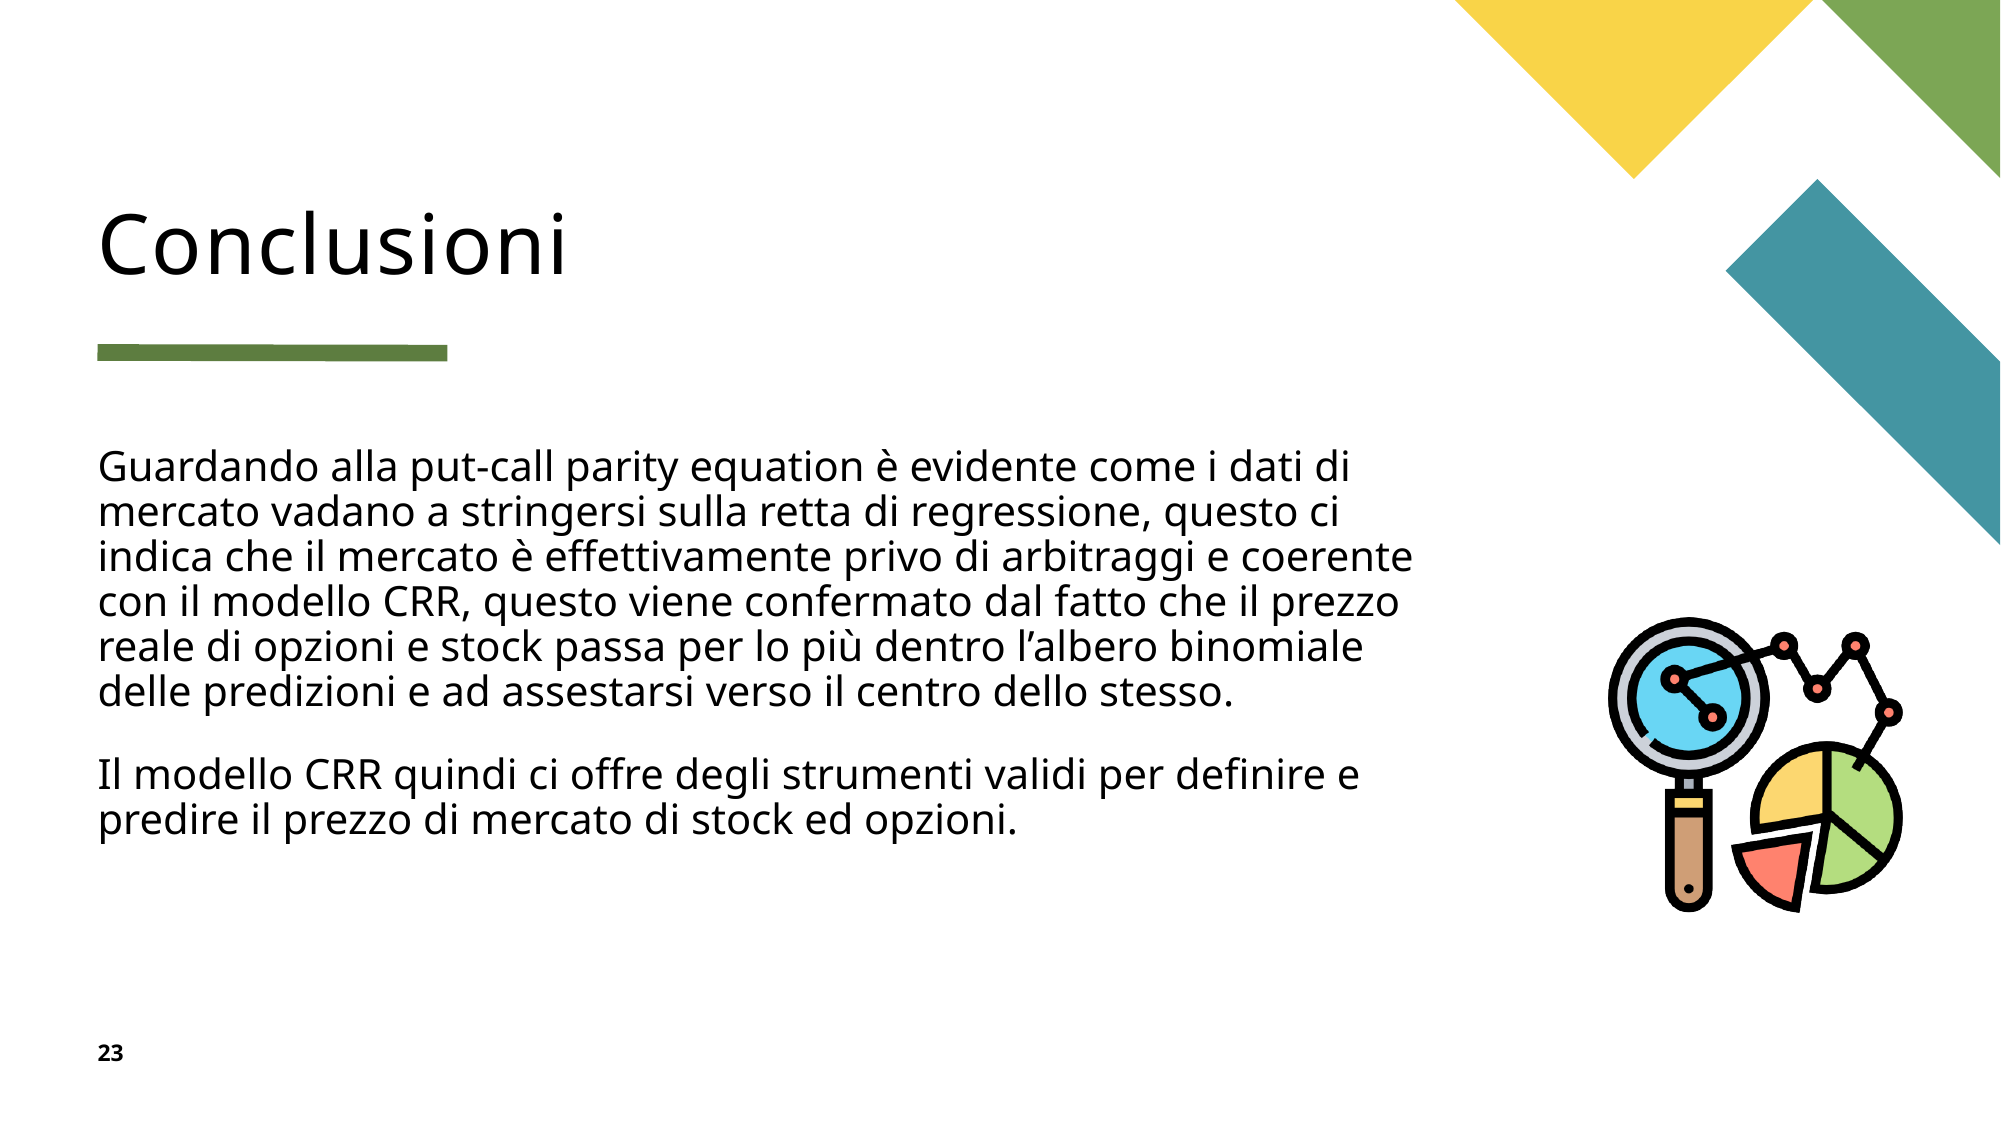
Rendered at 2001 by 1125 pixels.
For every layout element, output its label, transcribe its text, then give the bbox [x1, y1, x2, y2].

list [1607, 617, 1903, 913]
slide_number 23 [97, 1038, 184, 1080]
title Conclusioni [97, 45, 1702, 291]
list Guardando alla put-call parity equation è evidente come i dati di mercato vadano a stringersi sulla retta di regressione, questo ci indica che il mercato è effettivamente privo di arbitraggi e coerente con il modello CRR, questo viene confermato dal fatto che il prezzo reale di opzioni e stock passa per lo più dentro l’albero binomiale delle predizioni e ad assestarsi verso il centro dello stesso. Il modello CRR quindi ci offre degli strumenti validi per definire e predire il prezzo di mercato di stock ed opzioni. [97, 438, 1428, 1029]
